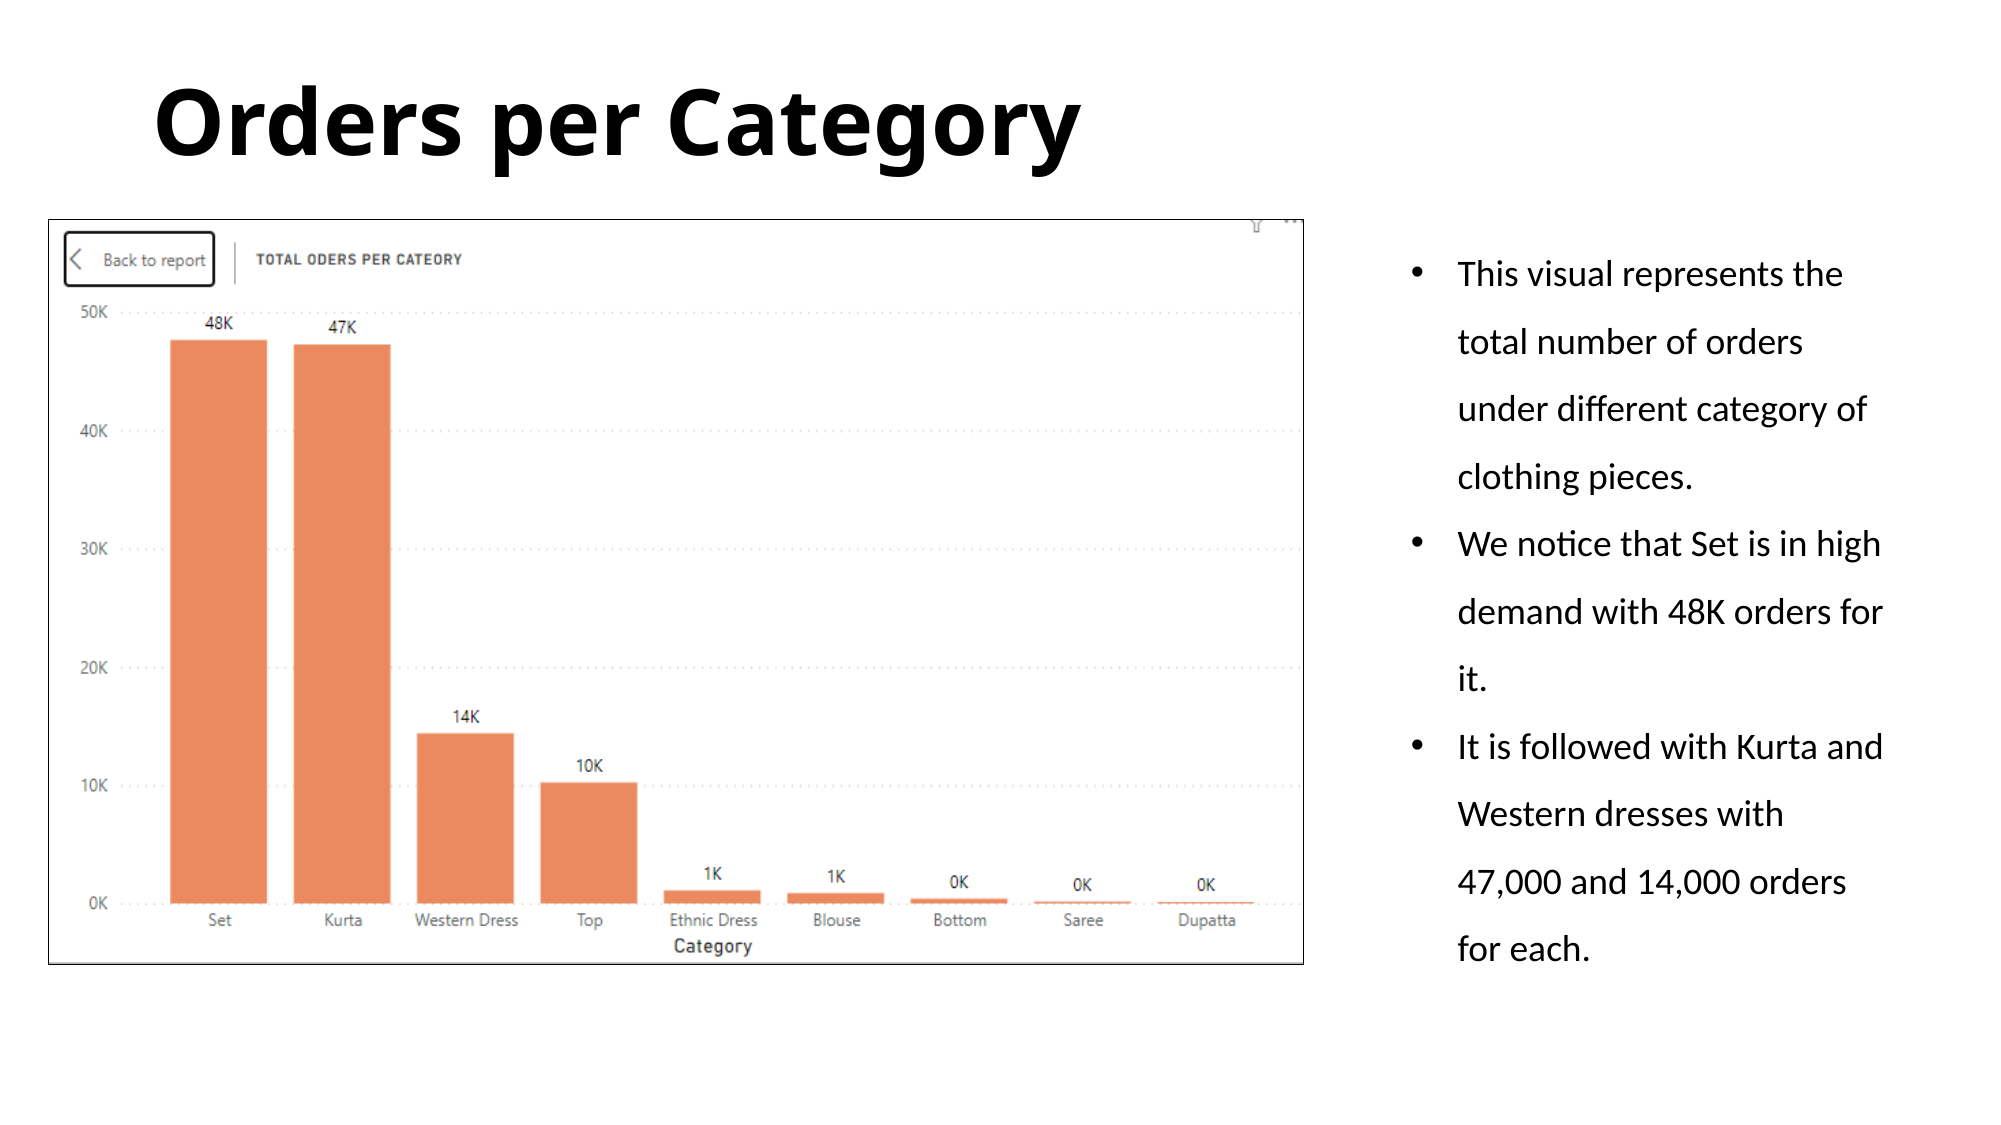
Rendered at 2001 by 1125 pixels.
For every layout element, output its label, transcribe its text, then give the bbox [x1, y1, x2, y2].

text_box This visual represents the total number of orders under different category of clothing pieces. We notice that Set is in high demand with 48K orders for it. It is followed with Kurta and Western dresses with 47,000 and 14,000 orders for each. [1396, 219, 1902, 1022]
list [48, 219, 1304, 965]
title Orders per Category [137, 59, 1863, 192]
